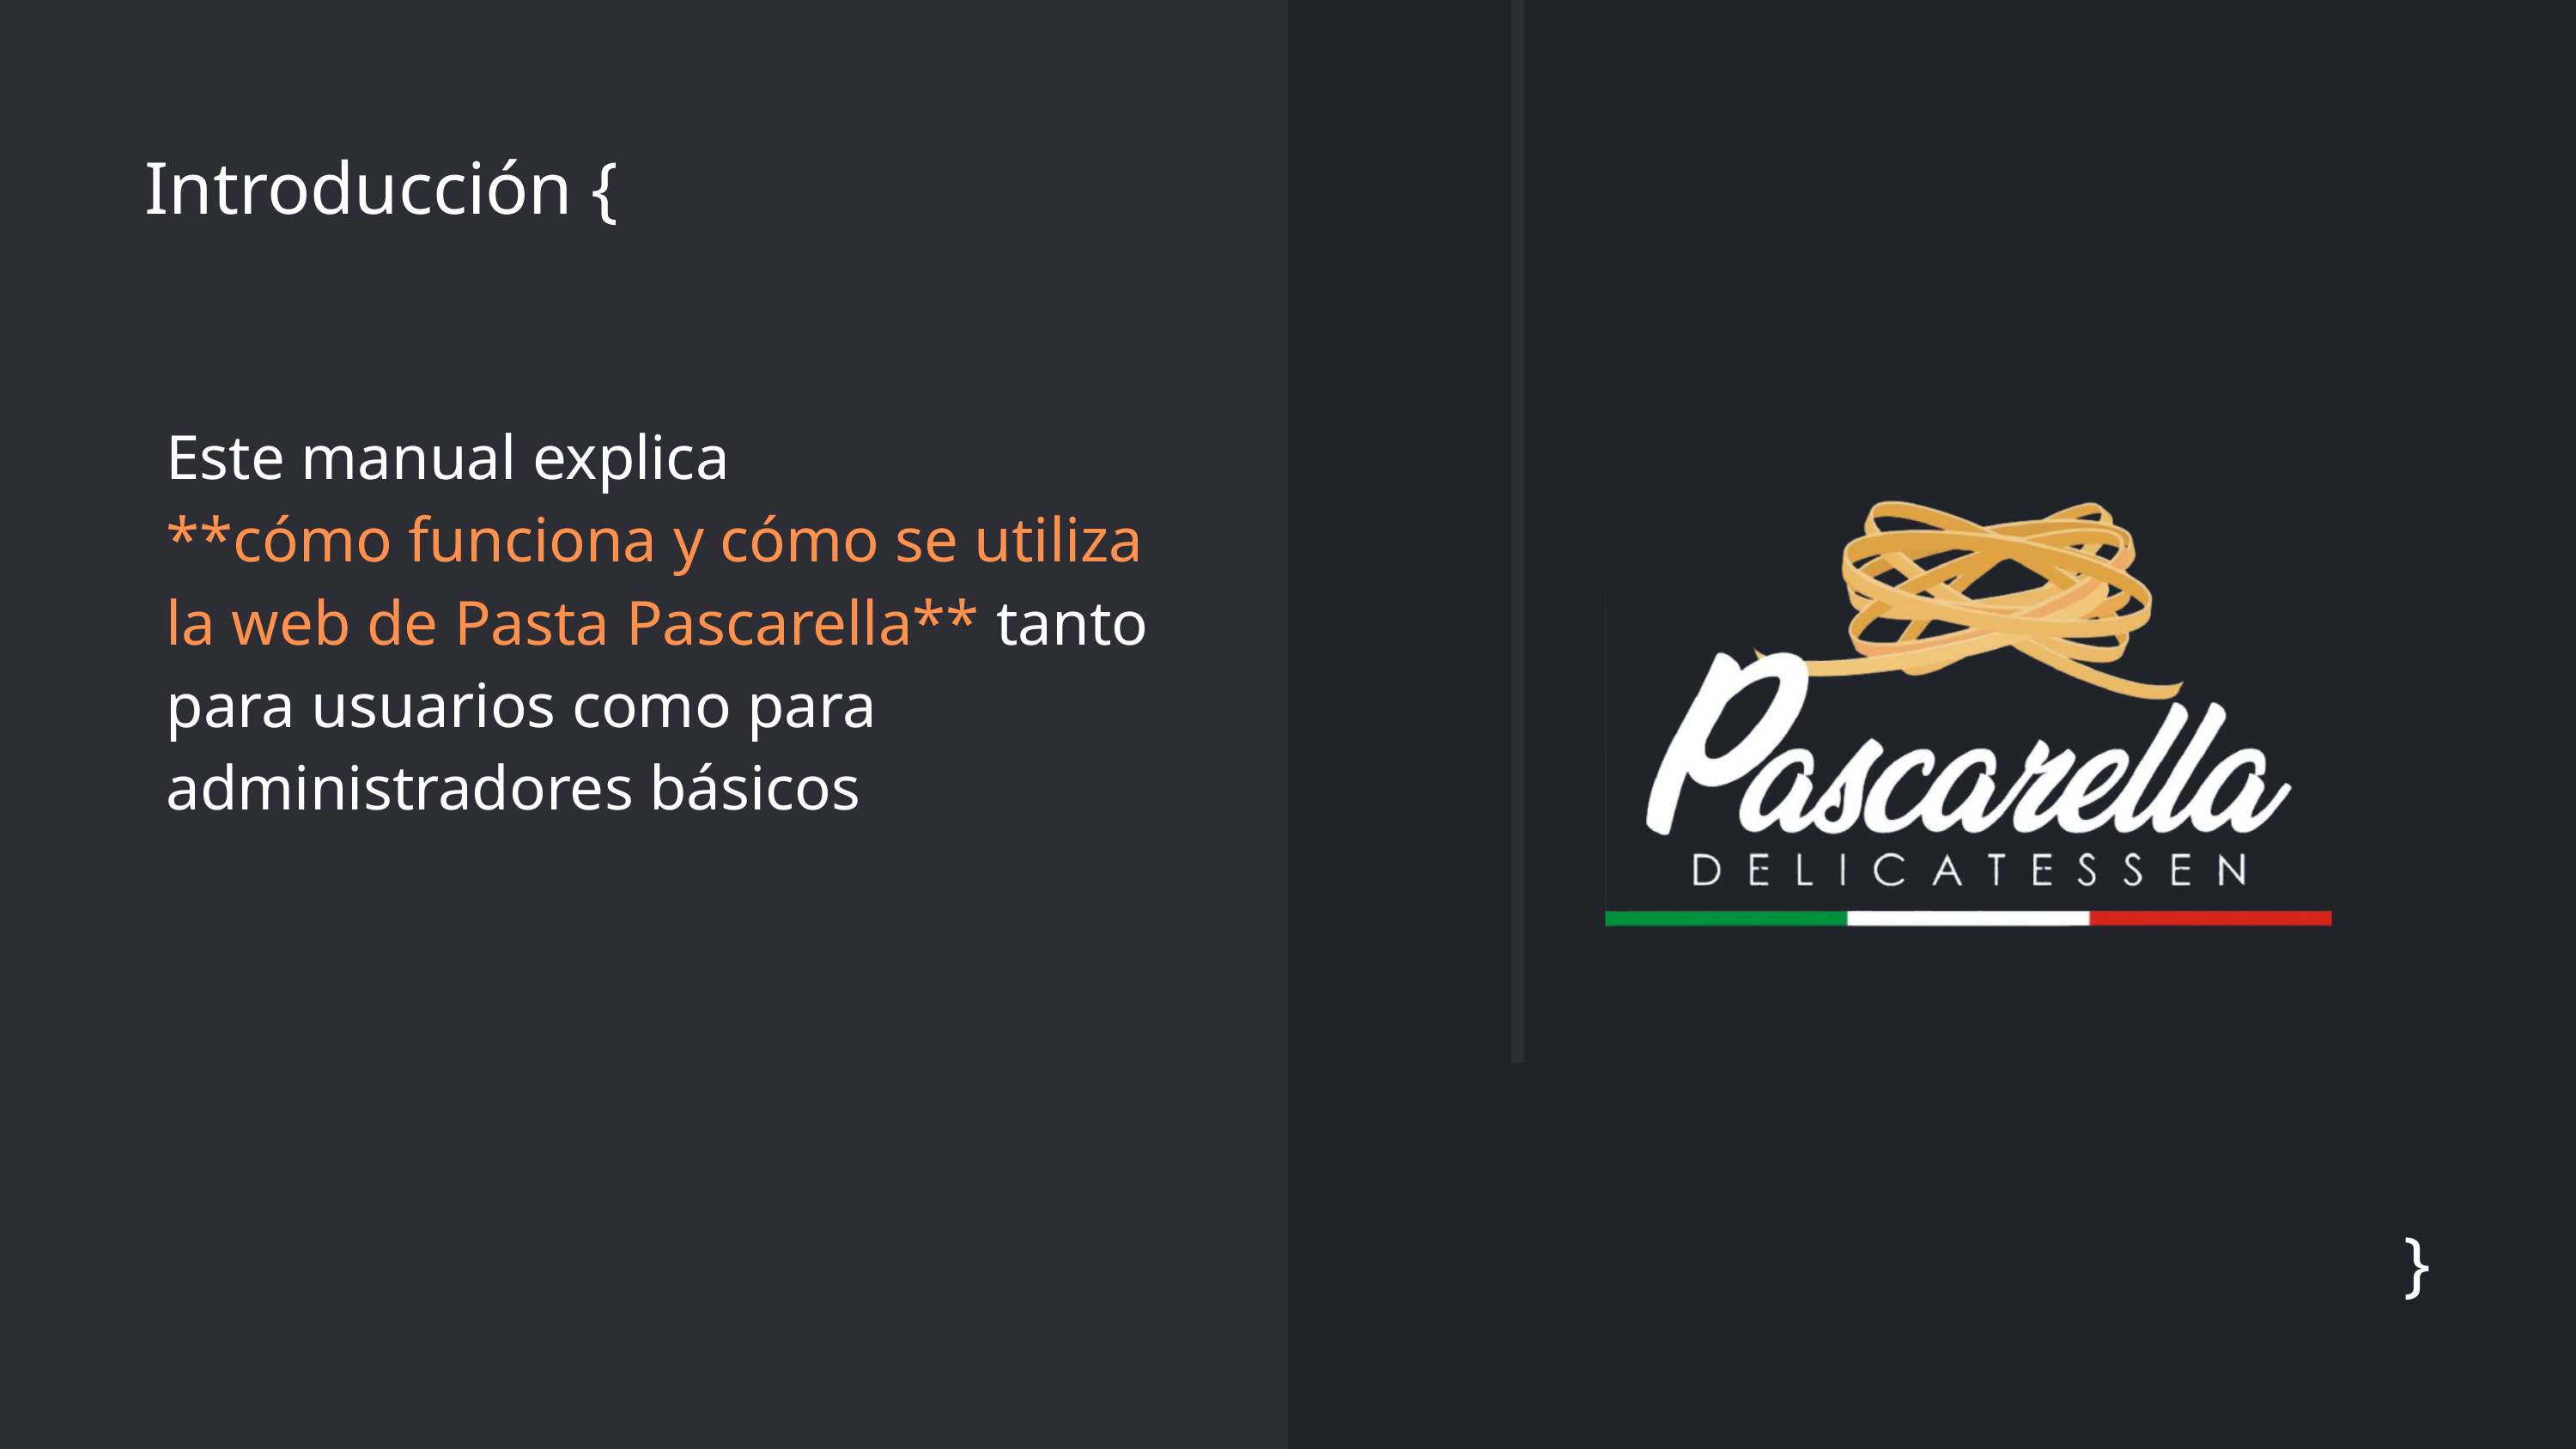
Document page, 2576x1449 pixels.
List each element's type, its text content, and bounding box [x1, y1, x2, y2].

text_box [0, 0, 1289, 1449]
text_box [1605, 473, 2333, 927]
text_box } [2332, 1222, 2432, 1304]
